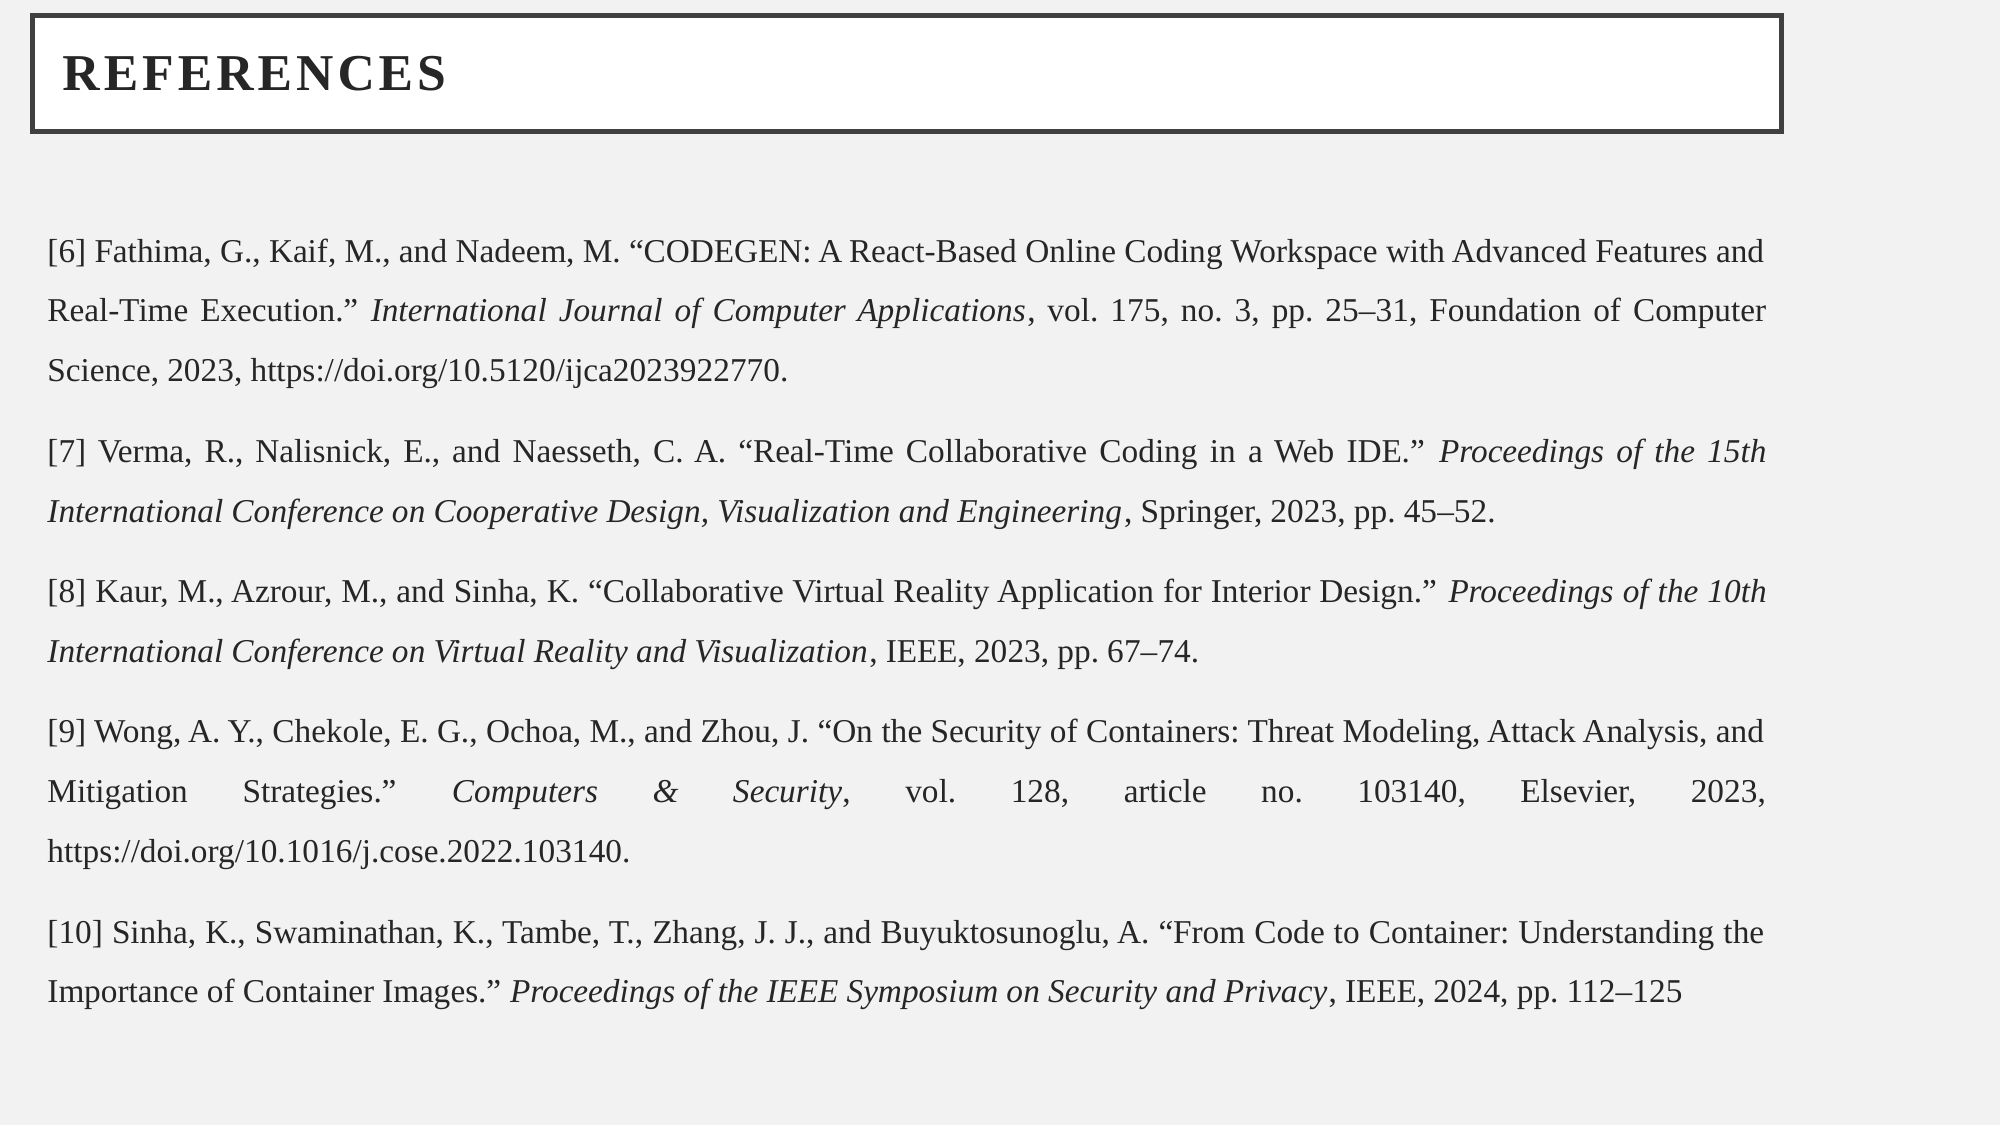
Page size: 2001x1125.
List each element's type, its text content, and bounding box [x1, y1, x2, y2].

list [6] Fathima, G., Kaif, M., and Nadeem, M. “CODEGEN: A React-Based Online Coding Workspace with Advanced Features and Real-Time Execution.” International Journal of Computer Applications, vol. 175, no. 3, pp. 25–31, Foundation of Computer Science, 2023, https://doi.org/10.5120/ijca2023922770. [7] Verma, R., Nalisnick, E., and Naesseth, C. A. “Real-Time Collaborative Coding in a Web IDE.” Proceedings of the 15th International Conference on Cooperative Design, Visualization and Engineering, Springer, 2023, pp. 45–52. [8] Kaur, M., Azrour, M., and Sinha, K. “Collaborative Virtual Reality Application for Interior Design.” Proceedings of the 10th International Conference on Virtual Reality and Visualization, IEEE, 2023, pp. 67–74. [9] Wong, A. Y., Chekole, E. G., Ochoa, M., and Zhou, J. “On the Security of Containers: Threat Modeling, Attack Analysis, and Mitigation Strategies.” Computers & Security, vol. 128, article no. 103140, Elsevier, 2023, https://doi.org/10.1016/j.cose.2022.103140. [10] Sinha, K., Swaminathan, K., Tambe, T., Zhang, J. J., and Buyuktosunoglu, A. “From Code to Container: Understanding the Importance of Container Images.” Proceedings of the IEEE Symposium on Security and Privacy, IEEE, 2024, pp. 112–125 [32, 201, 1783, 1042]
title REFERENCES [30, 13, 1784, 134]
